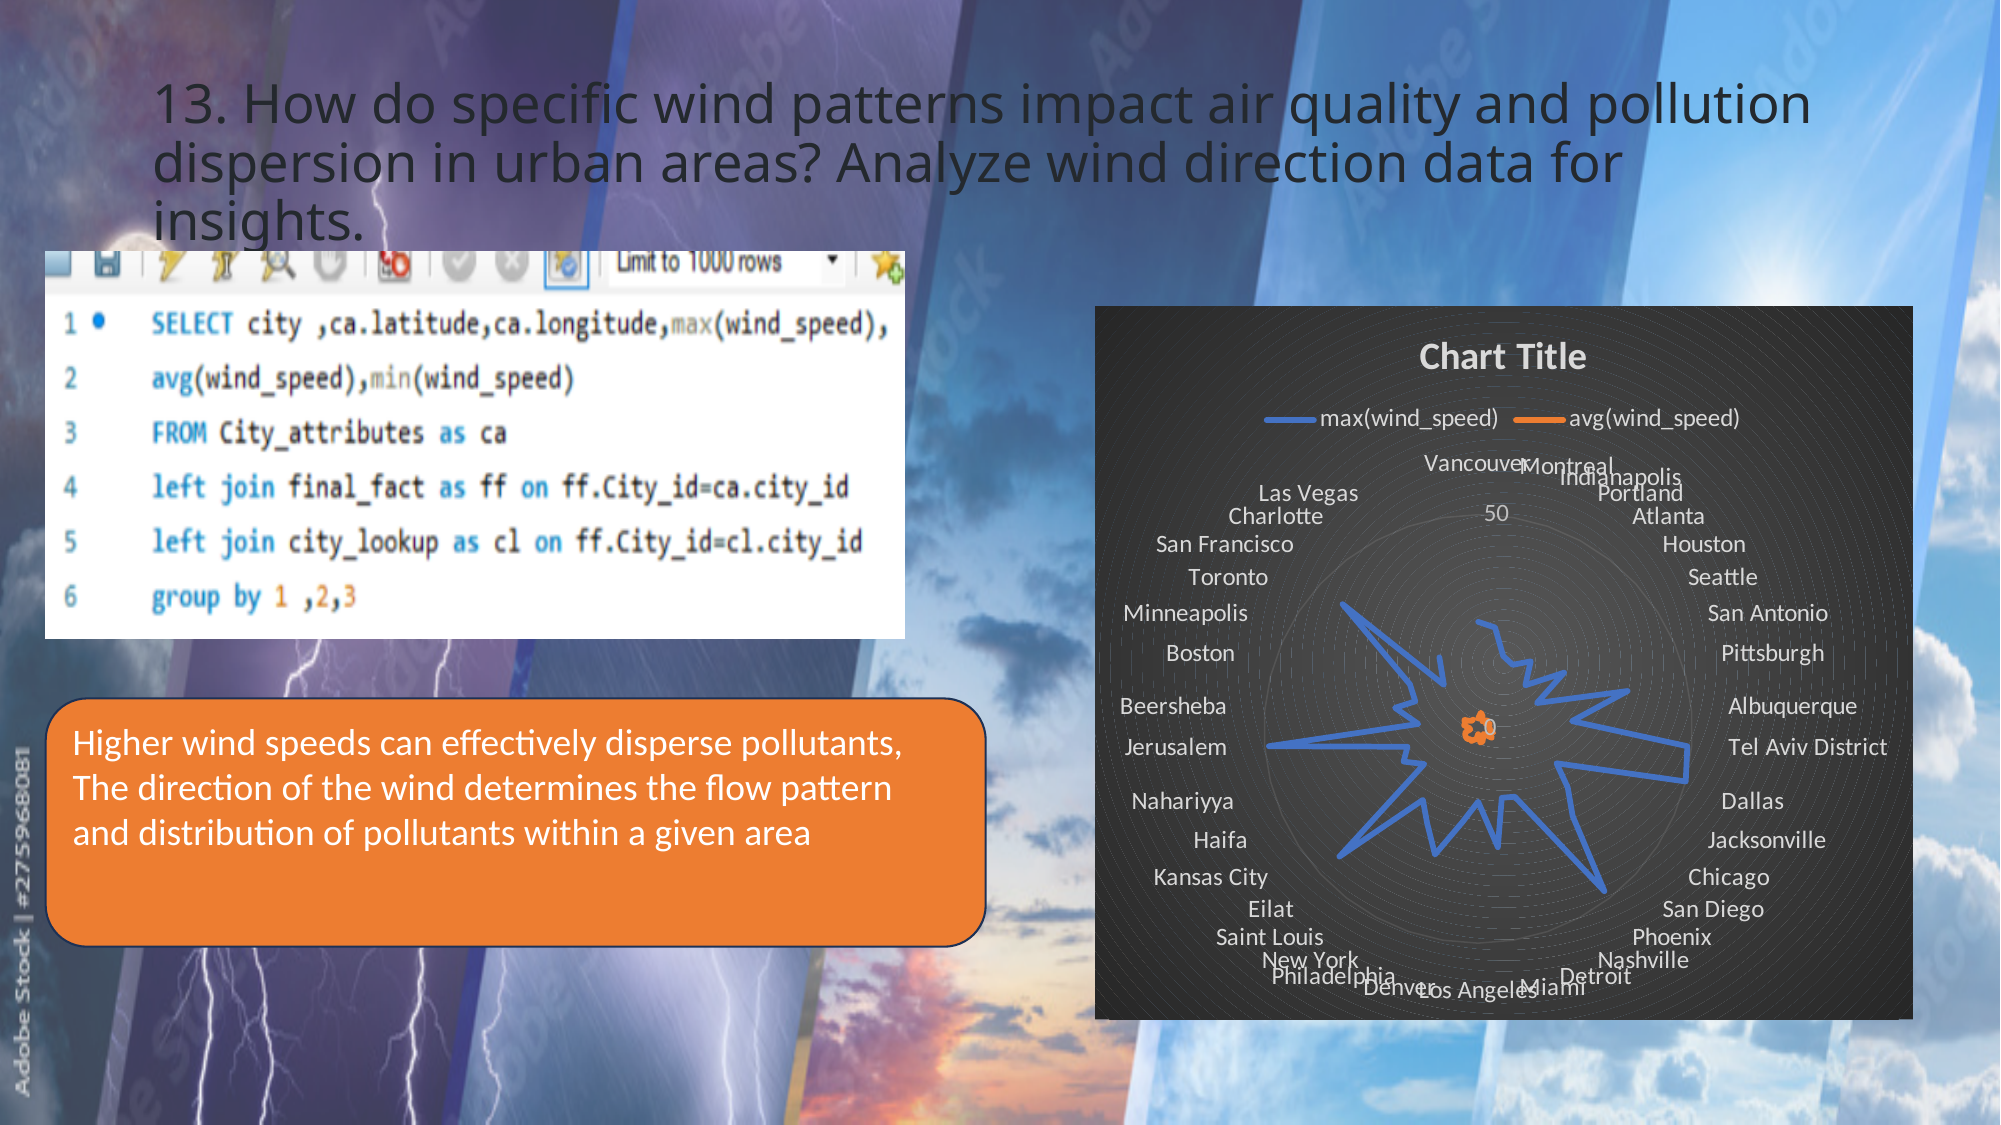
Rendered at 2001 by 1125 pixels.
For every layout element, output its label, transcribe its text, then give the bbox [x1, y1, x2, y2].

table_cell 78-81 [0, 0, 2000, 1125]
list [45, 251, 905, 639]
text_box Higher wind speeds can effectively disperse pollutants, The direction of the wind determines the flow pattern and distribution of pollutants within a given area [44, 697, 987, 948]
chart [1094, 306, 1913, 1020]
title 13. How do specific wind patterns impact air quality and pollution dispersion in urban areas? Analyze wind direction data for insights. [137, 59, 1863, 270]
